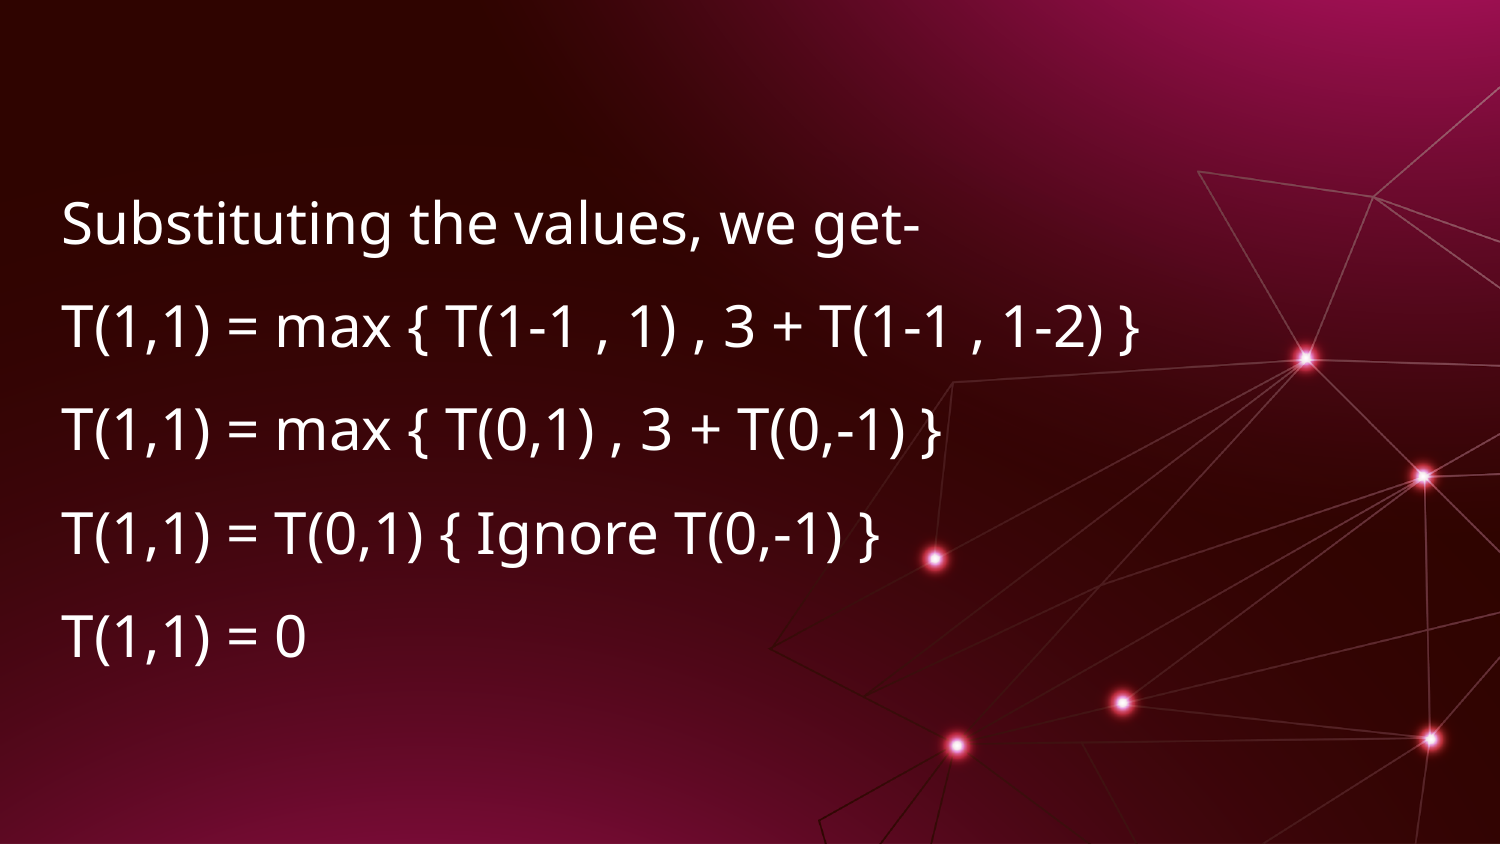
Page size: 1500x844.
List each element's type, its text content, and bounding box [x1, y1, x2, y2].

picture [0, 0, 1500, 844]
list Substituting the values, we get- T(1,1) = max { T(1-1 , 1) , 3 + T(1-1 , 1-2) } T(1,1) = max { T(0,1) , 3 + T(0,-1) } T(1,1) = T(0,1) { Ignore T(0,-1) } T(1,1) = 0 [46, 170, 1159, 555]
